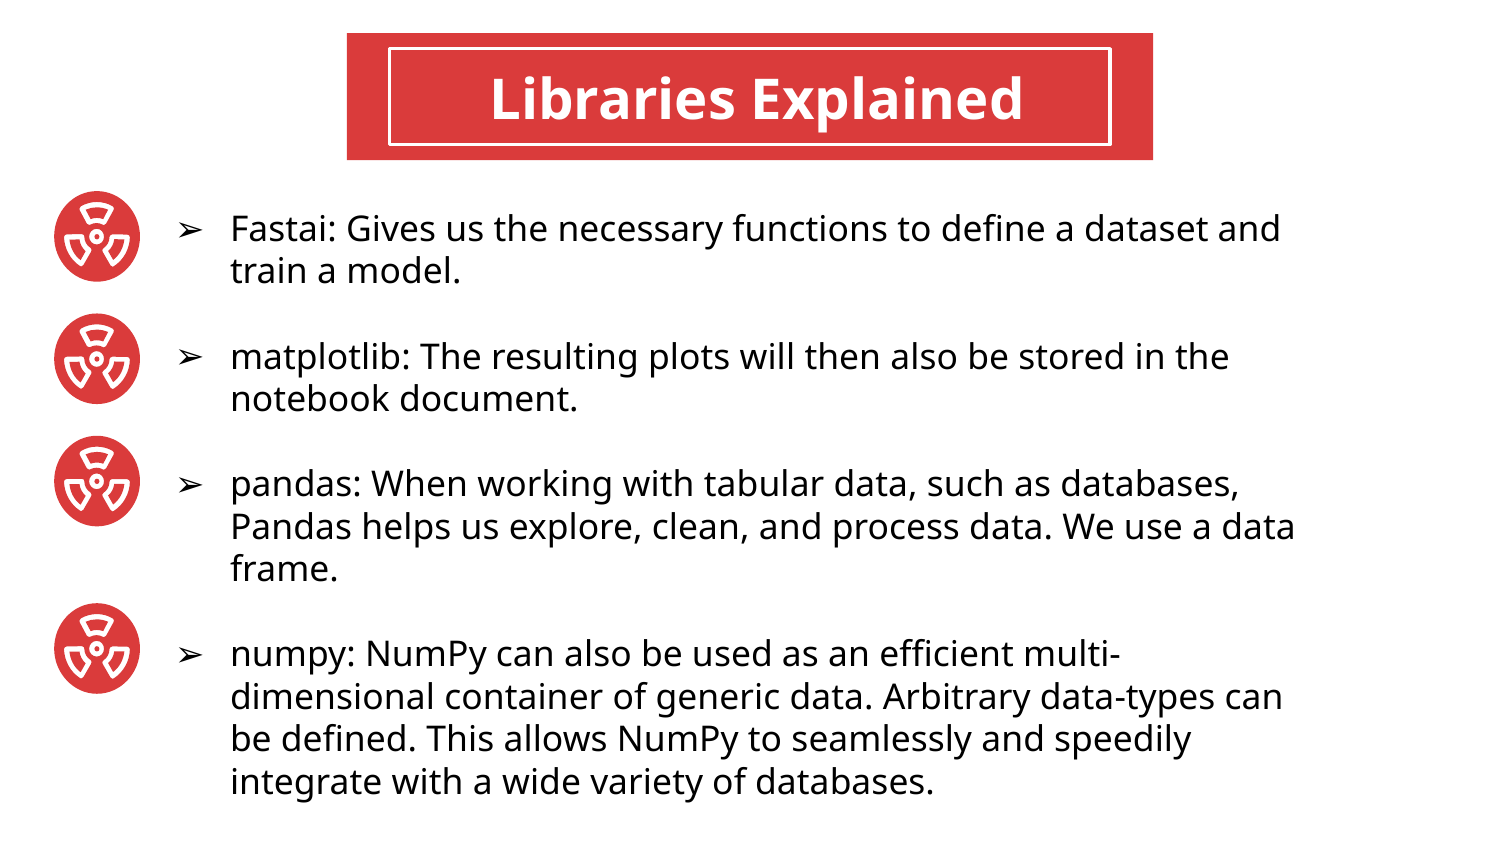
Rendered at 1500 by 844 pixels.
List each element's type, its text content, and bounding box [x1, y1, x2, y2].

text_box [346, 32, 1154, 161]
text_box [53, 190, 141, 282]
text_box Fastai: Gives us the necessary functions to define a dataset and train a model. matplotlib: The resulting plots will then also be stored in the notebook document. pandas: When working with tabular data, such as databases, Pandas helps us explore, clean, and process data. We use a data frame. numpy: NumPy can also be used as an efficient multi-dimensional container of generic data. Arbitrary data-types can be defined. This allows NumPy to seamlessly and speedily integrate with a wide variety of databases. [139, 191, 1314, 801]
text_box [53, 313, 141, 405]
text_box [53, 602, 141, 695]
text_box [53, 435, 141, 527]
